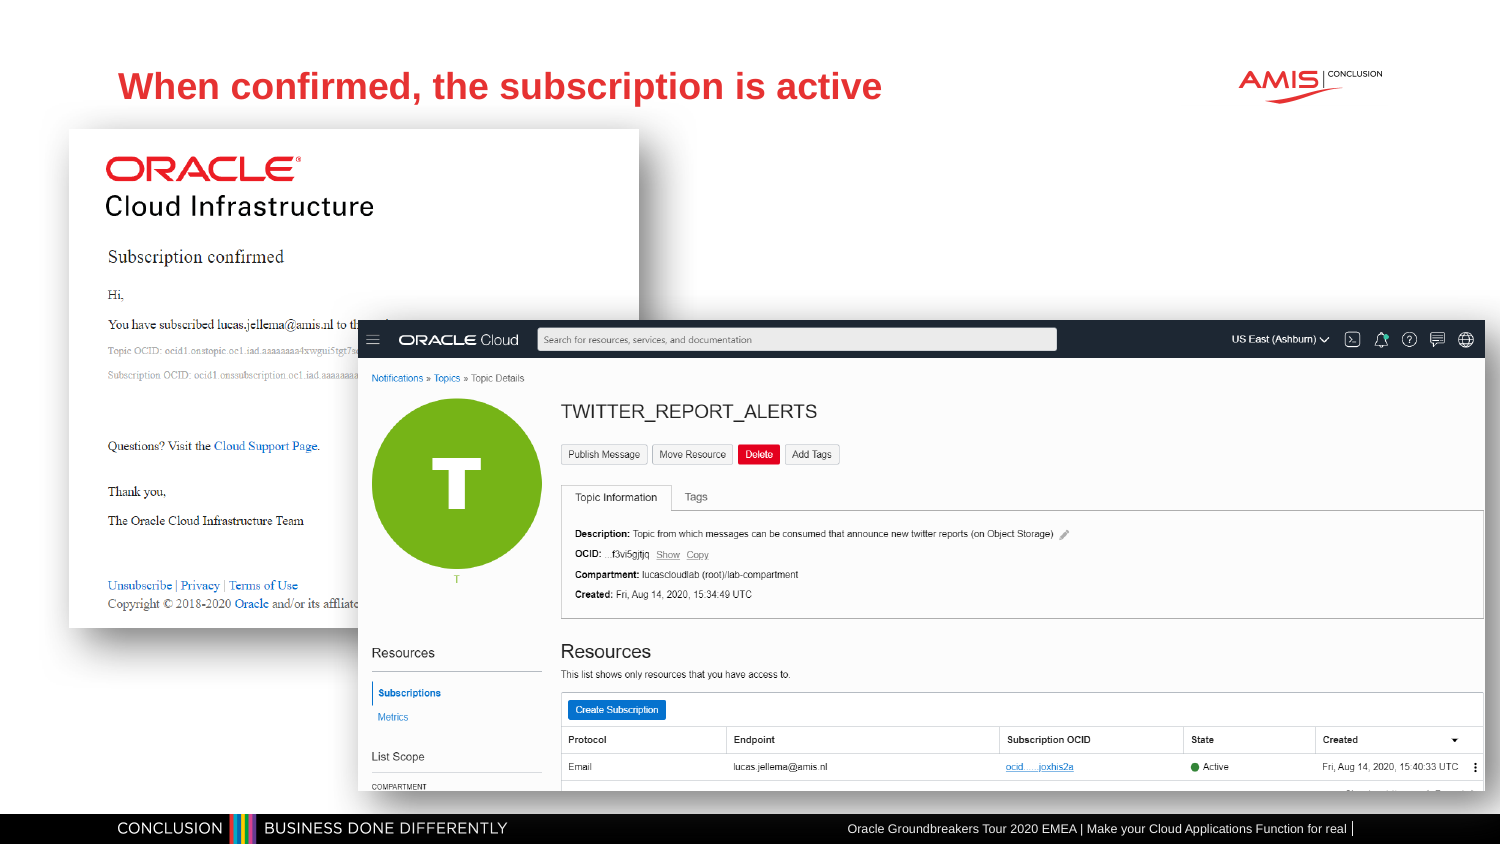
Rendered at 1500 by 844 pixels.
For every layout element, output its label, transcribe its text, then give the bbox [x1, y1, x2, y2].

picture [1205, 59, 1388, 106]
picture [239, 814, 1500, 844]
title When confirmed, the subscription is active [118, 47, 1205, 130]
picture [69, 129, 1485, 791]
picture [0, 814, 236, 844]
